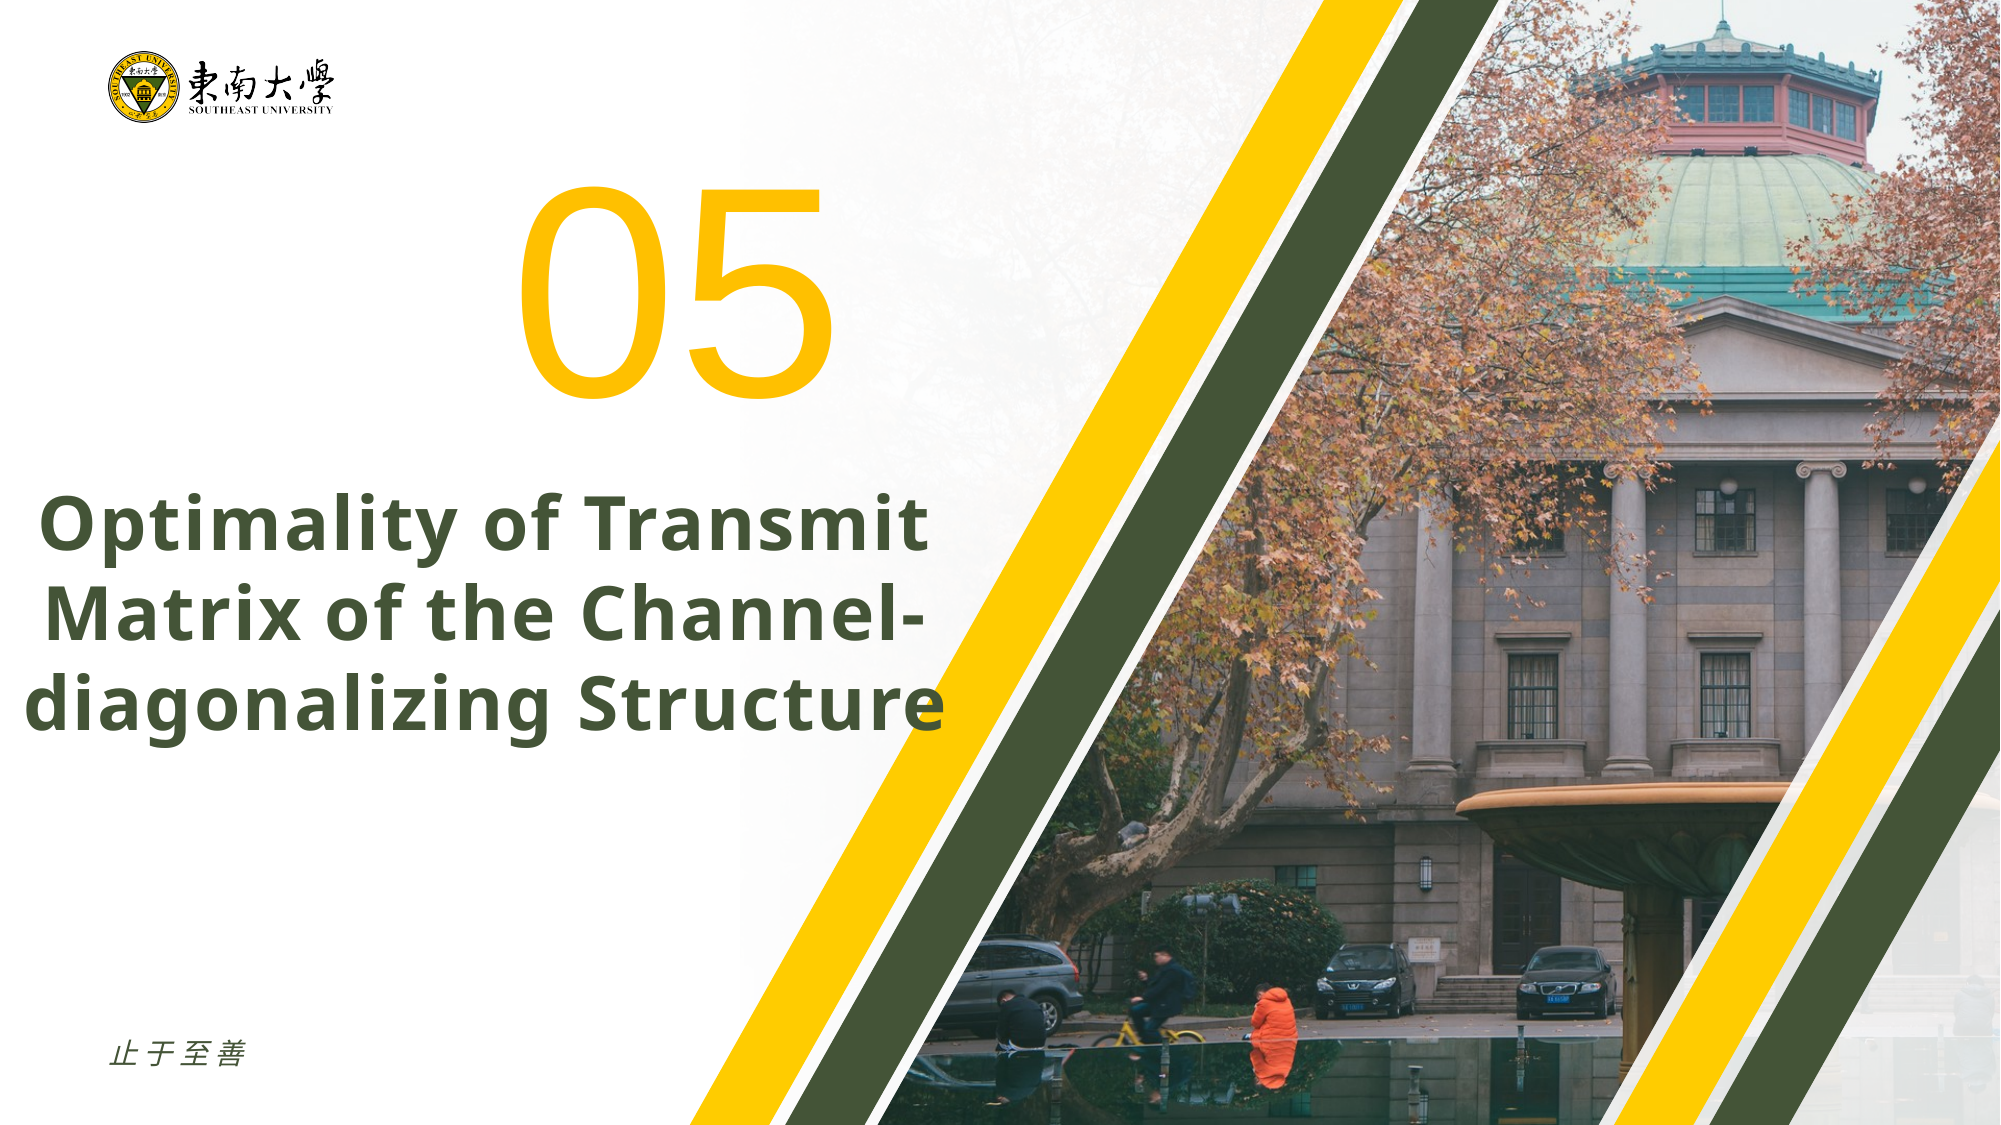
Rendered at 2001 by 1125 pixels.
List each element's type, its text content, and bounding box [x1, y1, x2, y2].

text_box 05 [495, 89, 859, 464]
slide_number 止于至善 [108, 1022, 657, 1083]
picture [877, 0, 2000, 1125]
list Optimality of Transmit Matrix of the Channel-diagonalizing Structure [19, 468, 967, 795]
picture [108, 51, 334, 123]
